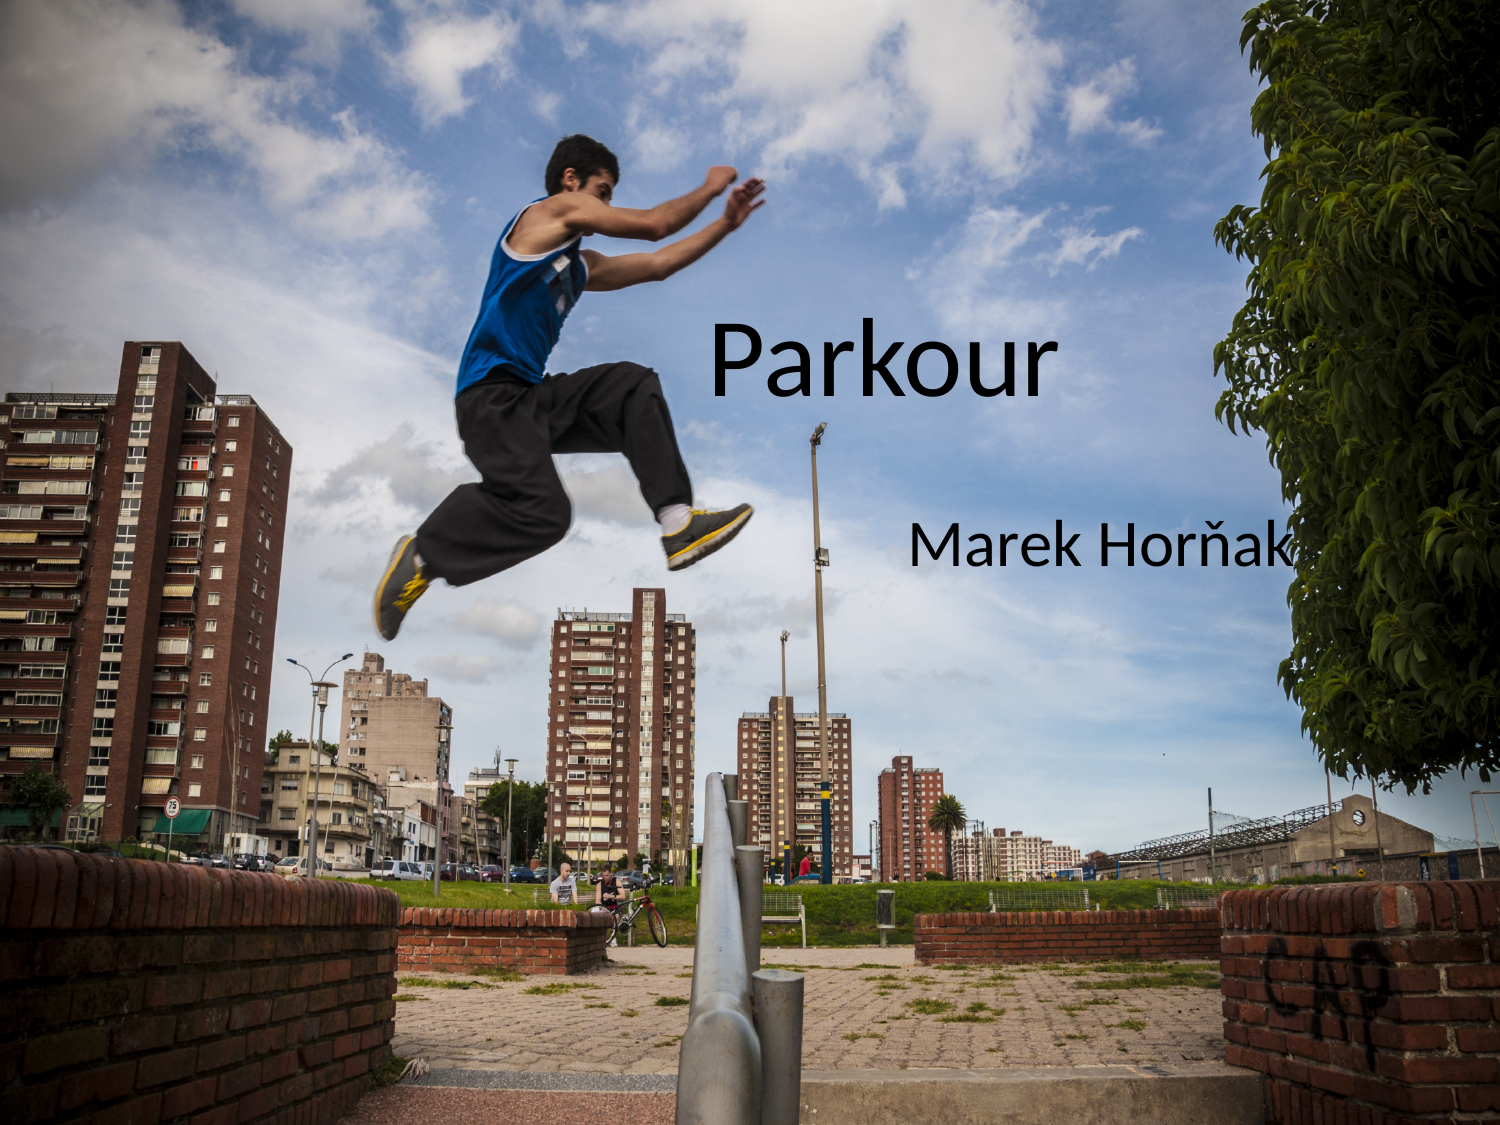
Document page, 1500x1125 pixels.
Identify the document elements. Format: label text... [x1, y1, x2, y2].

title Parkour [644, 234, 1125, 469]
subtitle Marek Horňak [761, 492, 1442, 664]
picture [0, 0, 1500, 1125]
